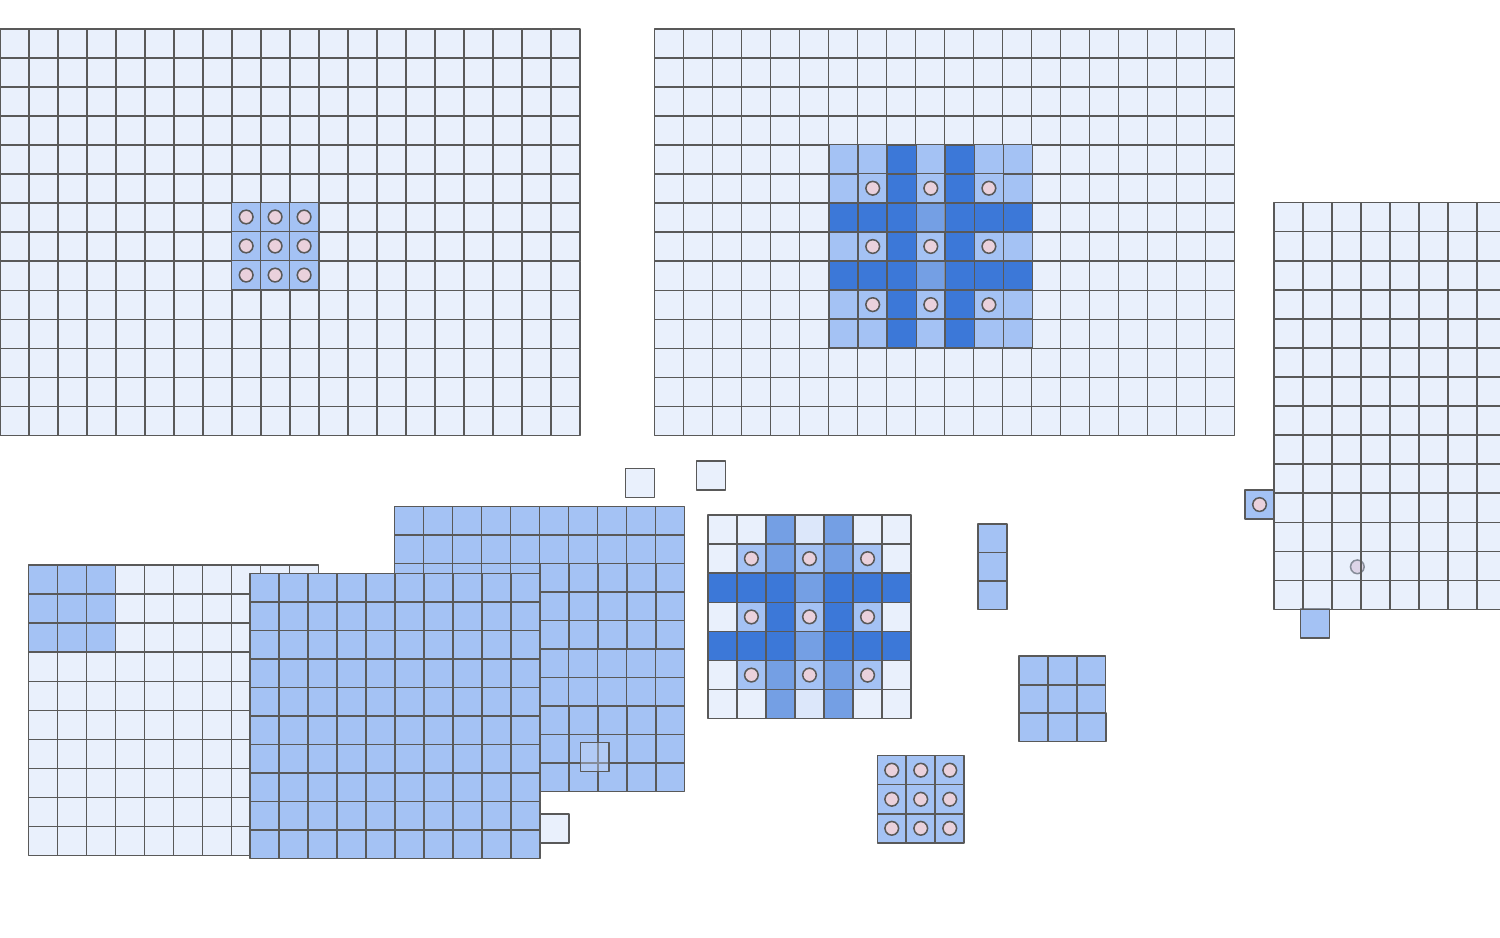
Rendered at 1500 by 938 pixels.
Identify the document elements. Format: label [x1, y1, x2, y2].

text_box [977, 523, 1008, 610]
text_box [625, 468, 655, 498]
text_box [696, 460, 726, 490]
text_box [1300, 617, 1330, 638]
text_box [1273, 202, 1500, 610]
text_box [1018, 655, 1107, 742]
text_box [876, 755, 965, 844]
text_box [545, 813, 570, 843]
text_box [1244, 489, 1268, 520]
text_box [28, 564, 319, 856]
text_box [249, 573, 541, 859]
text_box [707, 514, 912, 719]
text_box [0, 28, 581, 436]
text_box [394, 506, 685, 792]
text_box [654, 28, 1235, 436]
